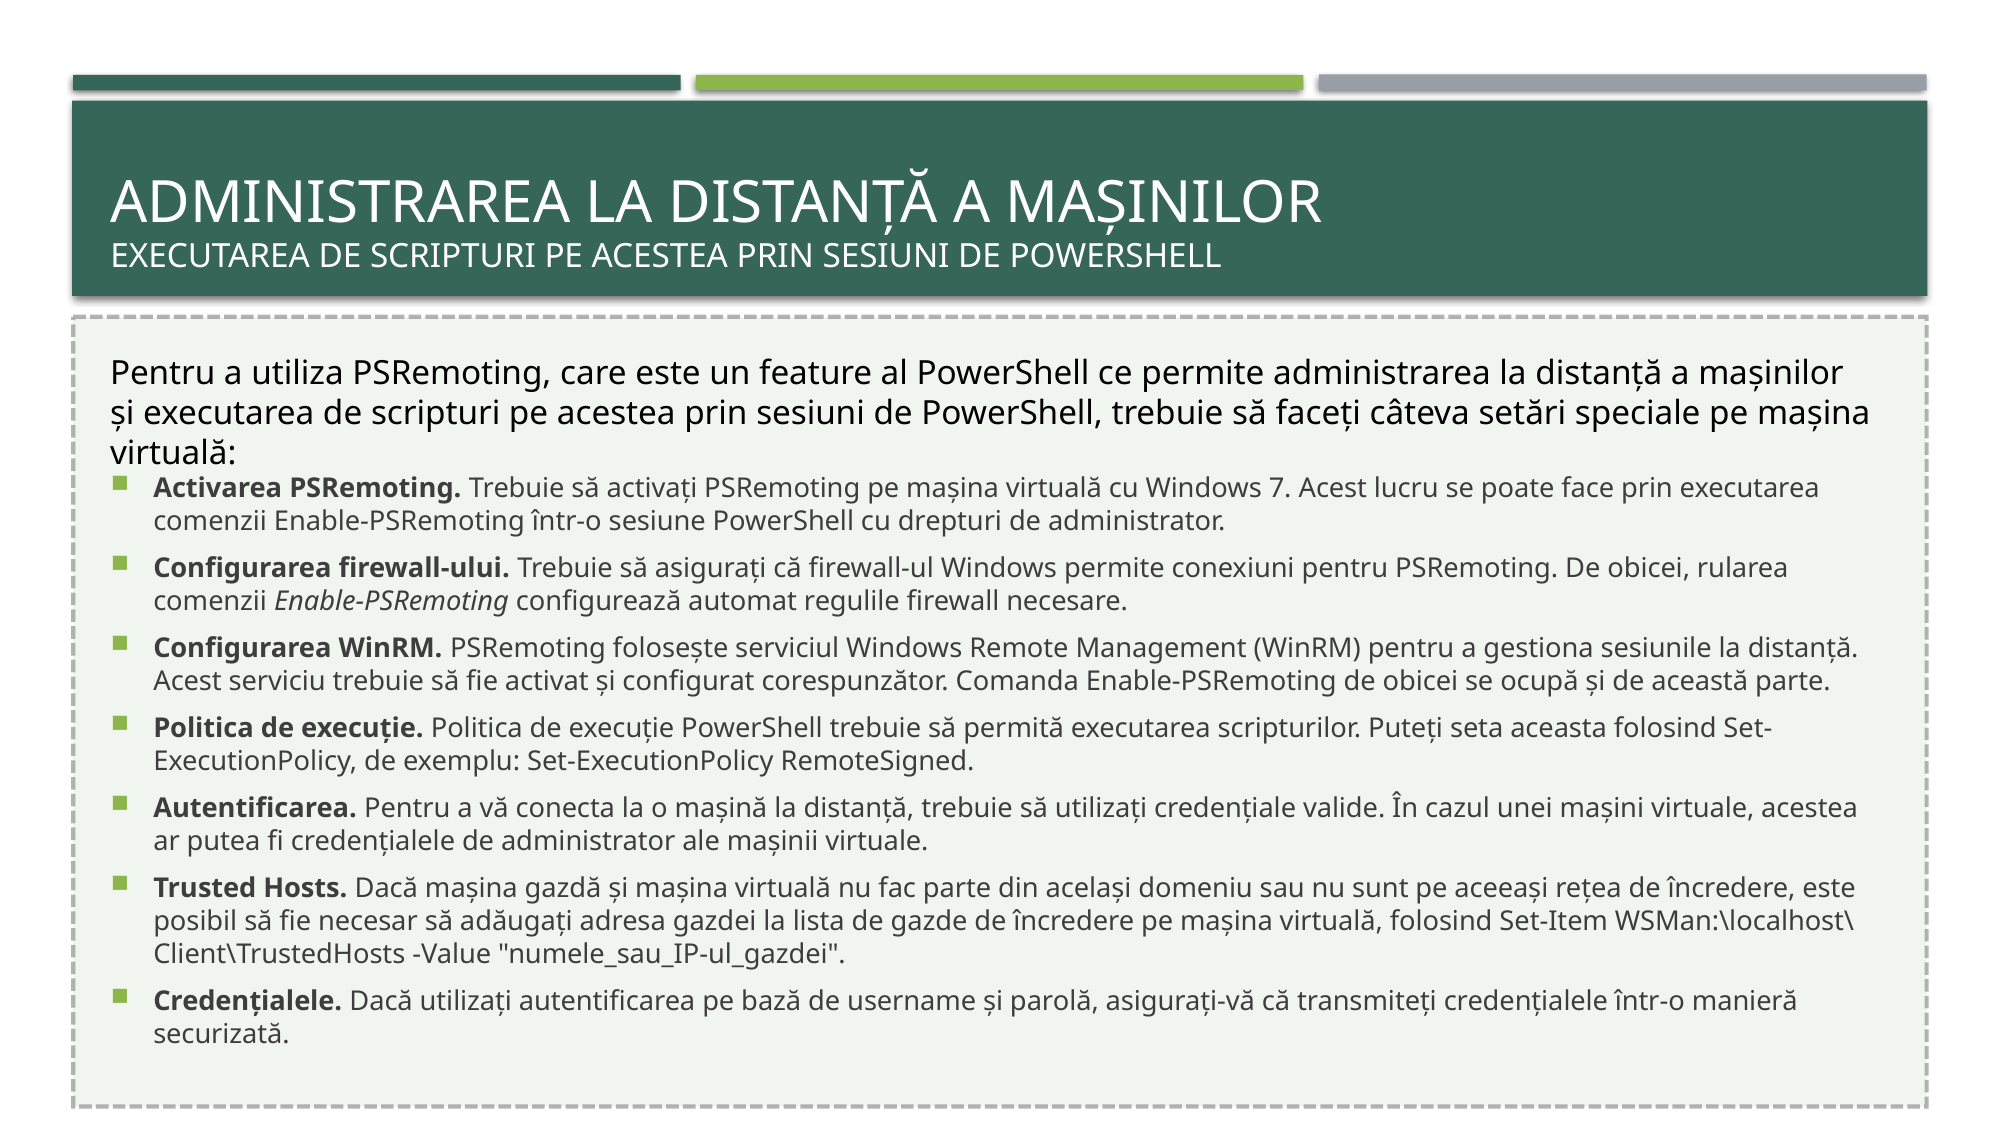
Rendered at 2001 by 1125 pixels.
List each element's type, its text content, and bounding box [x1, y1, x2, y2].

text_box Pentru a utiliza PSRemoting, care este un feature al PowerShell ce permite administrarea la distanță a mașinilor și executarea de scripturi pe acestea prin sesiuni de PowerShell, trebuie să faceți câteva setări speciale pe mașina virtuală: [95, 344, 1889, 479]
title administrarea la distanță a mașinilor executarea de scripturi pe acestea prin sesiuni de PowerShell [95, 115, 1905, 282]
list Activarea PSRemoting. Trebuie să activați PSRemoting pe mașina virtuală cu Windows 7. Acest lucru se poate face prin executarea comenzii Enable-PSRemoting într-o sesiune PowerShell cu drepturi de administrator. Configurarea firewall-ului. Trebuie să asigurați că firewall-ul Windows permite conexiuni pentru PSRemoting. De obicei, rularea comenzii Enable-PSRemoting configurează automat regulile firewall necesare. Configurarea WinRM. PSRemoting folosește serviciul Windows Remote Management (WinRM) pentru a gestiona sesiunile la distanță. Acest serviciu trebuie să fie activat și configurat corespunzător. Comanda Enable-PSRemoting de obicei se ocupă și de această parte. Politica de execuție. Politica de execuție PowerShell trebuie să permită executarea scripturilor. Puteți seta aceasta folosind Set-ExecutionPolicy, de exemplu: Set-ExecutionPolicy RemoteSigned. Autentificarea. Pentru a vă conecta la o mașină la distanță, trebuie să utilizați credențiale valide. În cazul unei mașini virtuale, acestea ar putea fi credențialele de administrator ale mașinii virtuale. Trusted Hosts. Dacă mașina gazdă și mașina virtuală nu fac parte din același domeniu sau nu sunt pe aceeași rețea de încredere, este posibil să fie necesar să adăugați adresa gazdei la lista de gazde de încredere pe mașina virtuală, folosind Set-Item WSMan:\localhost\Client\TrustedHosts -Value "numele_sau_IP-ul_gazdei". Credențialele. Dacă utilizați autentificarea pe bază de username și parolă, asigurați-vă că transmiteți credențialele într-o manieră securizată. [95, 457, 1905, 1062]
text_box [73, 316, 1927, 1107]
